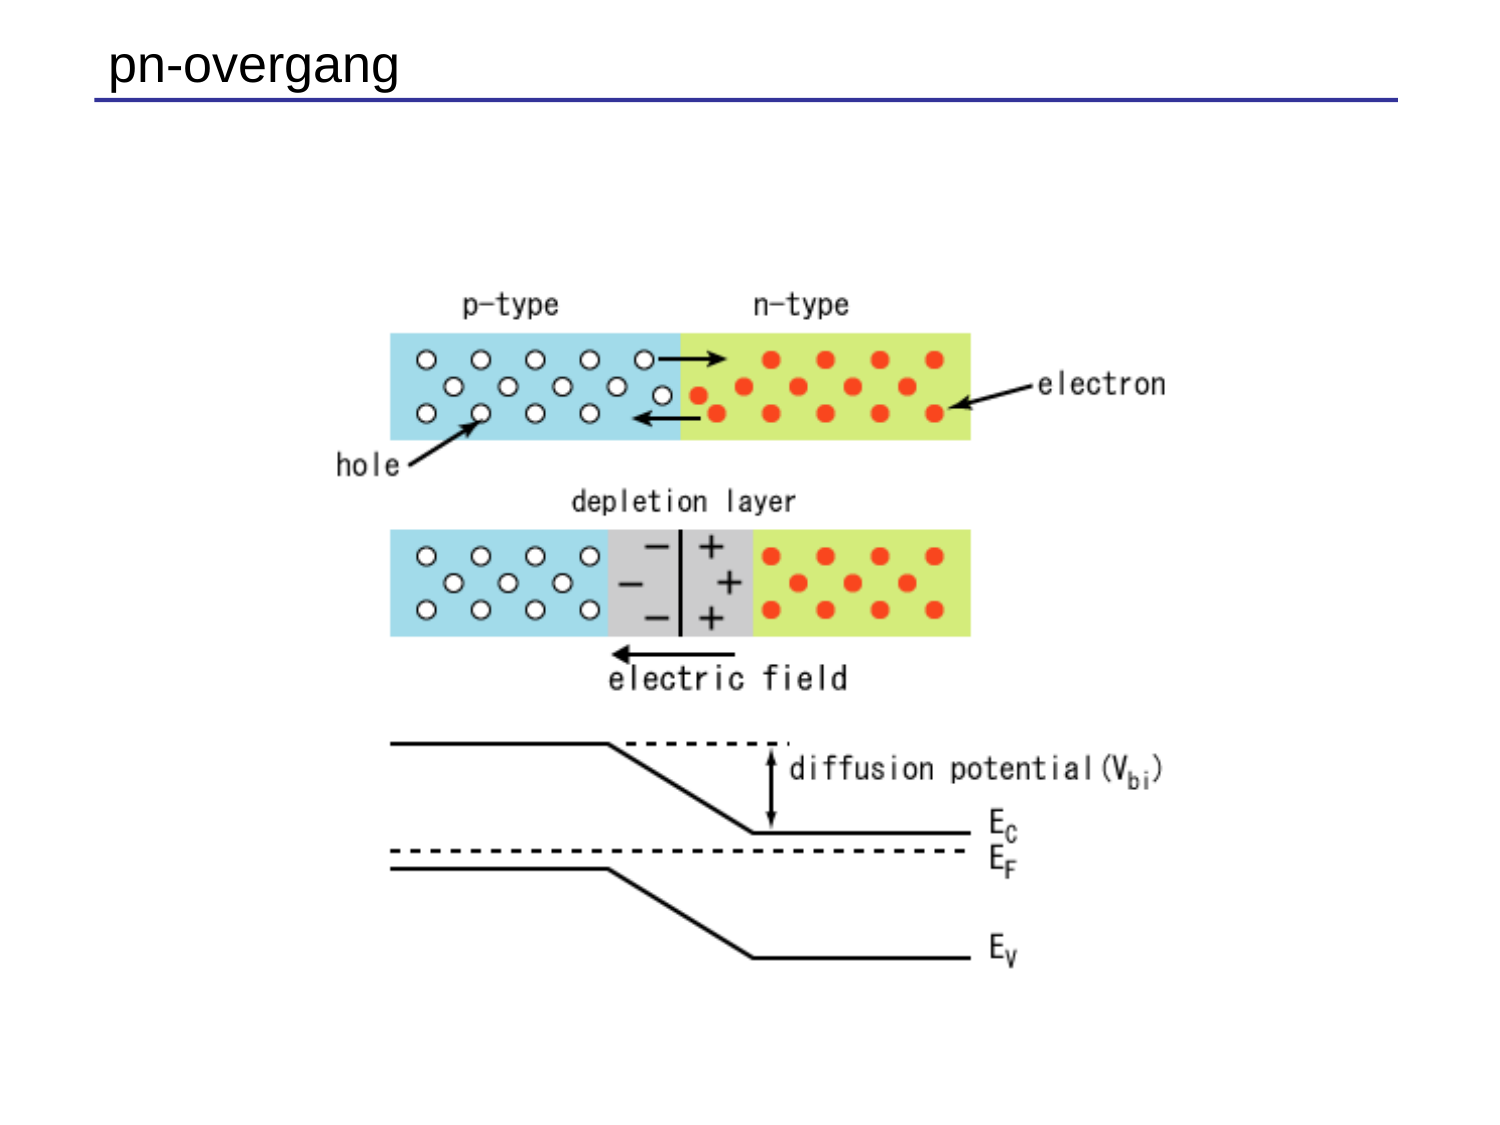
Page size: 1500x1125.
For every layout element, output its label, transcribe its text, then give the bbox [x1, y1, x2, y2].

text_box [262, 288, 1226, 1125]
text_box pn-overgang [93, 11, 1411, 112]
